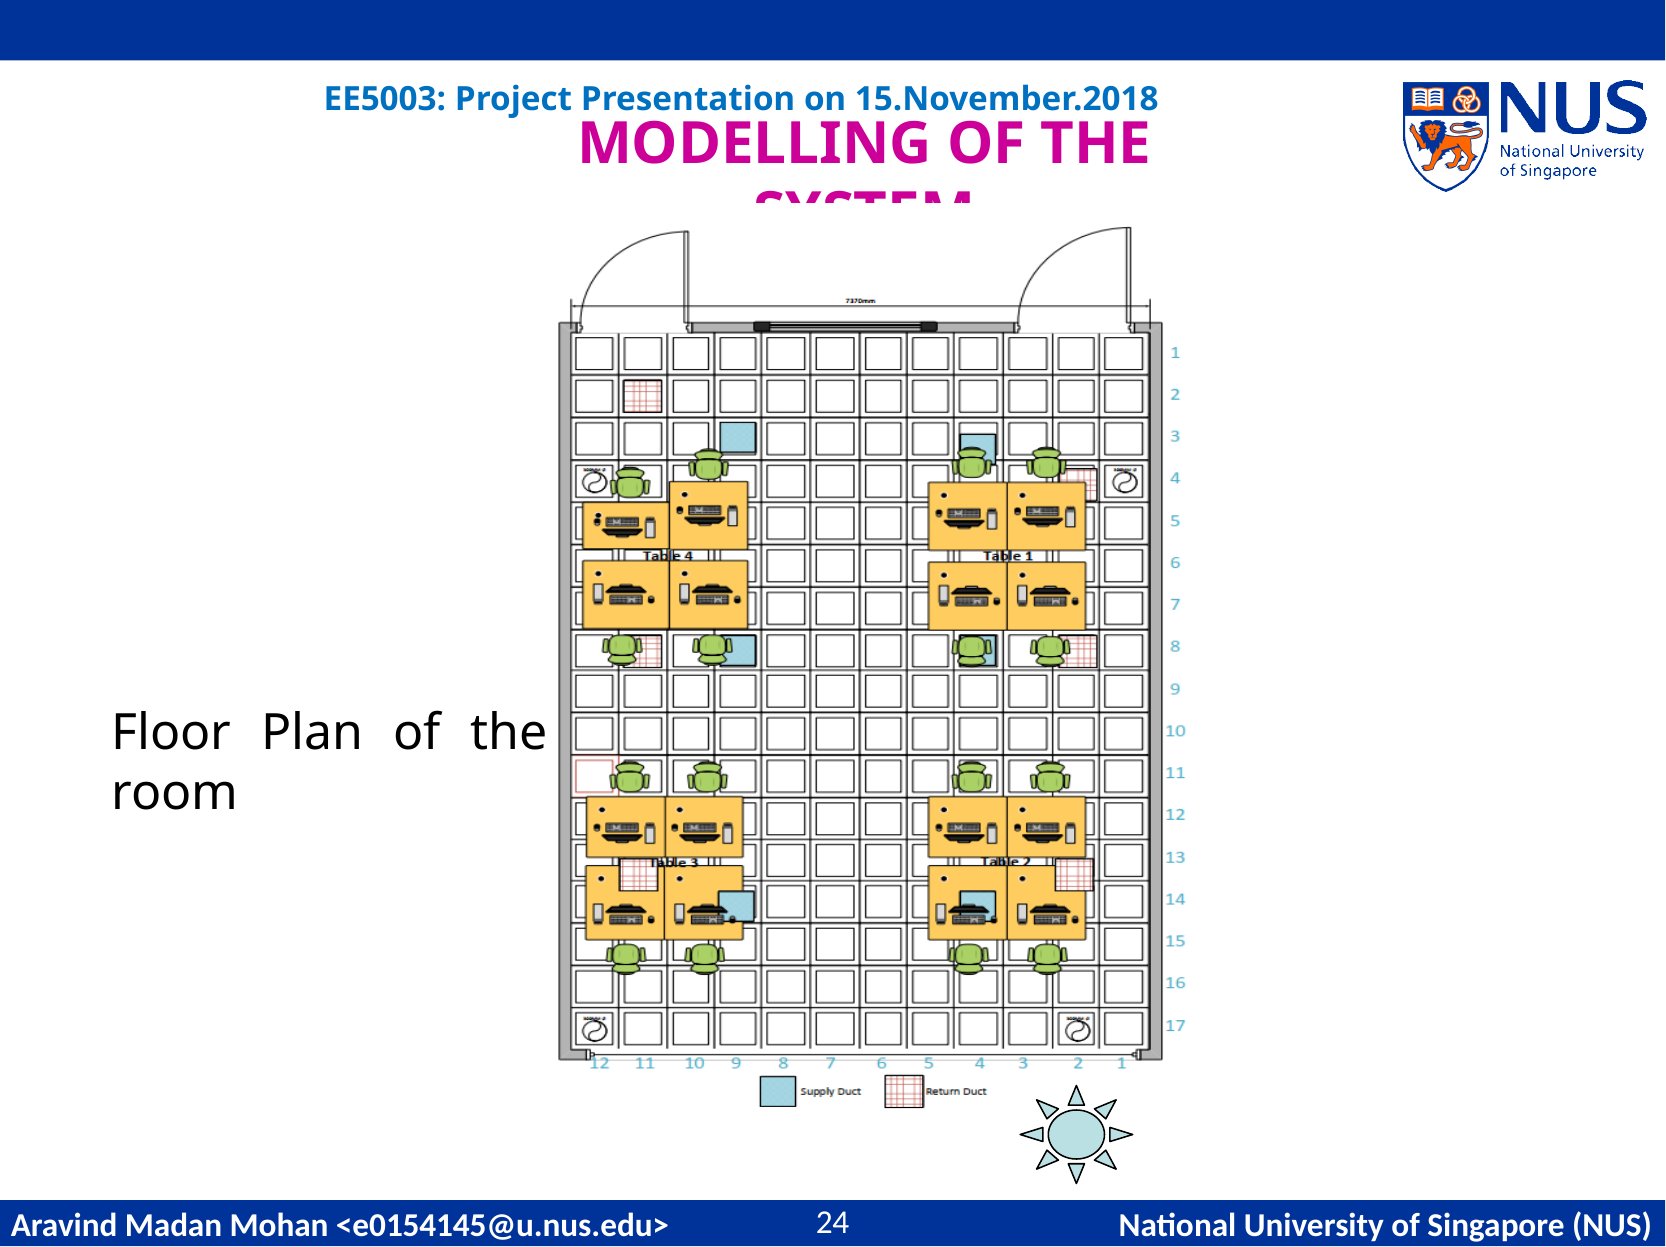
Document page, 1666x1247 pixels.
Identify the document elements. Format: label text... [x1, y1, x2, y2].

text_box Floor Plan of the room [94, 691, 512, 790]
text_box [1094, 1150, 1117, 1170]
text_box 24 [727, 1202, 938, 1238]
picture [1393, 70, 1658, 200]
text_box [1068, 1163, 1085, 1184]
text_box Modelling of the System [484, 124, 1244, 226]
text_box [1048, 1126, 1105, 1160]
text_box [1109, 1127, 1133, 1142]
text_box [1036, 1150, 1059, 1170]
footer [769, 1238, 896, 1247]
picture [517, 203, 1212, 1119]
text_box [1020, 1127, 1043, 1142]
